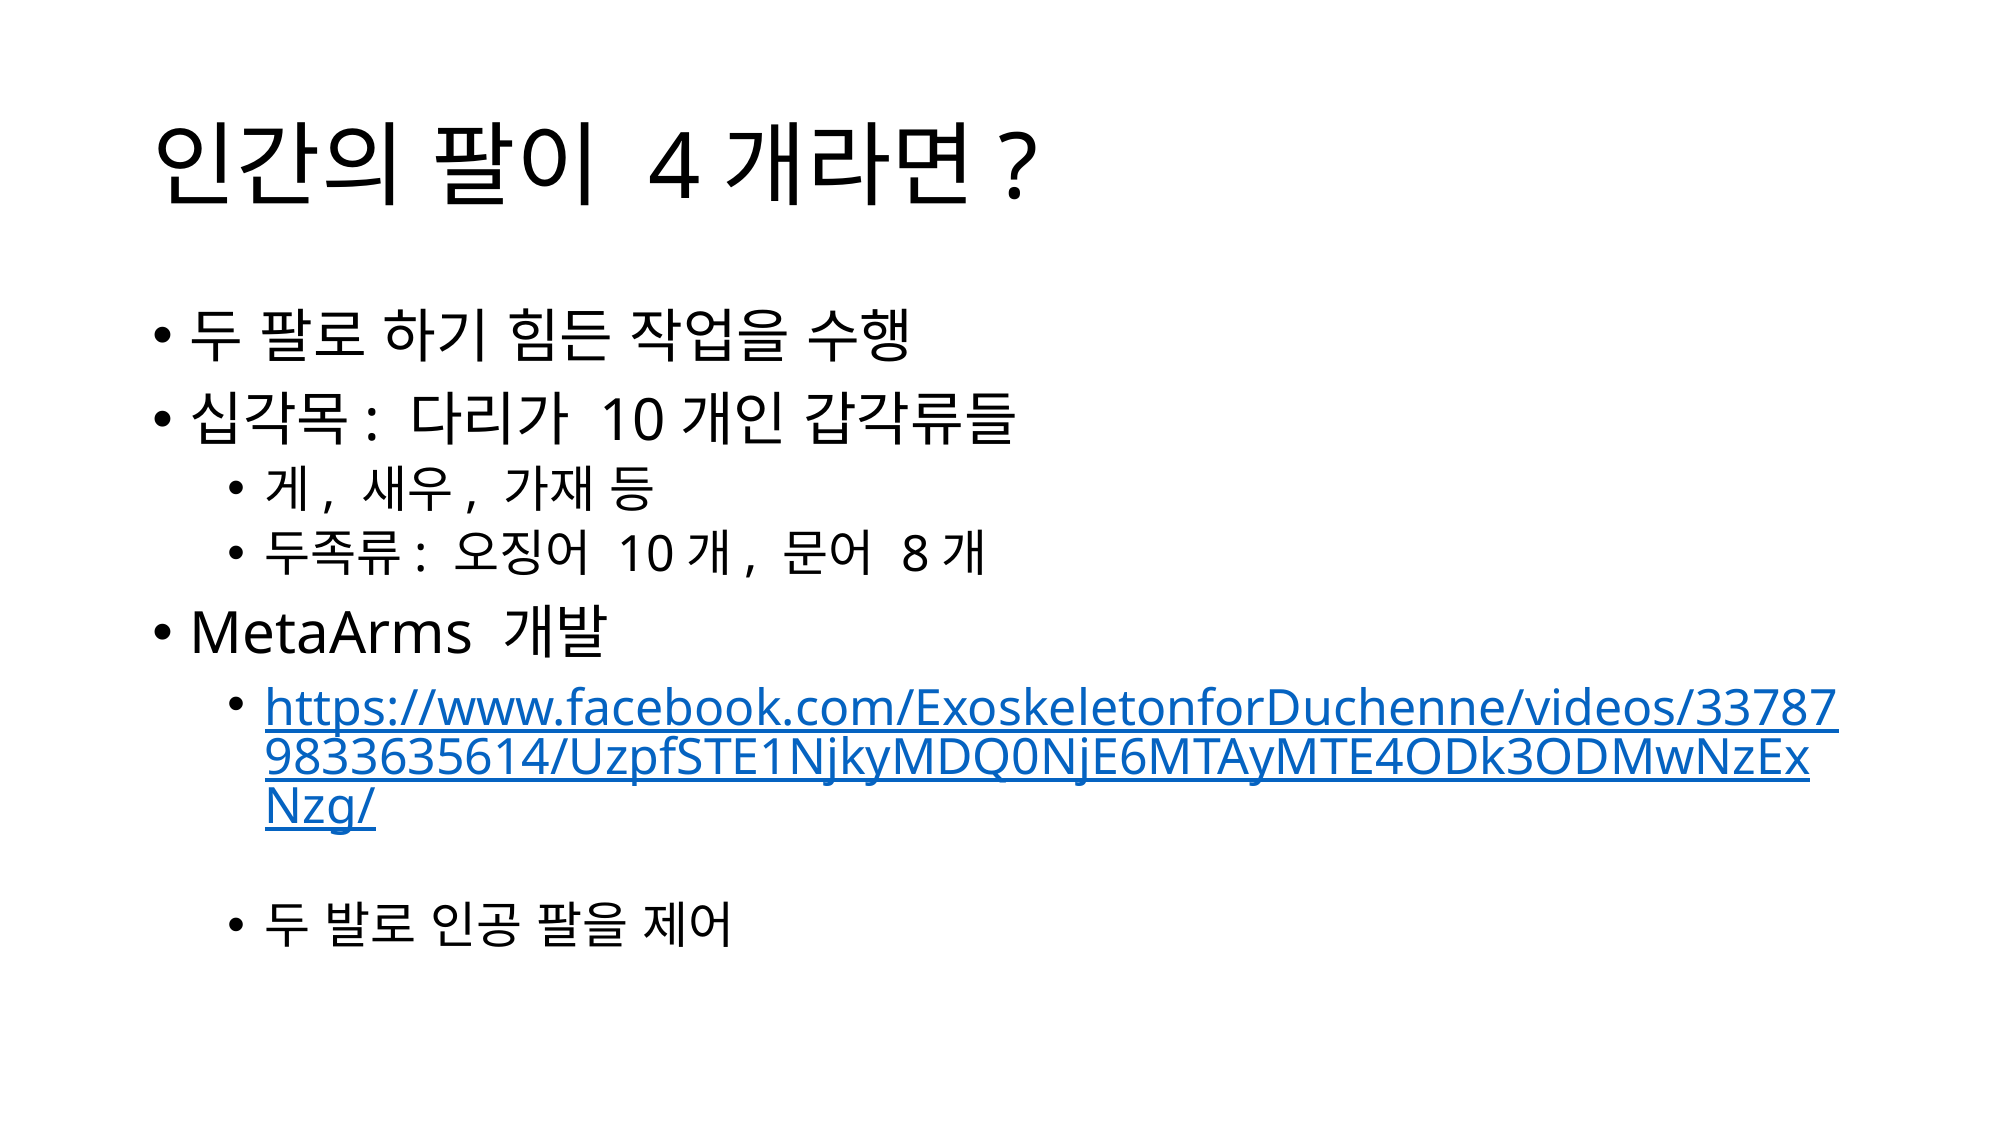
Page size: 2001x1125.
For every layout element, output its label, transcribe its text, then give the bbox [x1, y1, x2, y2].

title 인간의 팔이 4개라면? [137, 59, 1863, 278]
list 두 팔로 하기 힘든 작업을 수행 십각목: 다리가 10개인 갑각류들 게, 새우, 가재 등 두족류: 오징어 10개, 문어 8개 MetaArms 개발 https://www.facebook.com/ExoskeletonforDuchenne/videos/337879833635614/UzpfSTE1NjkyMDQ0NjE6MTAyMTE4ODk3ODMwNzExNzg/ 두 발로 인공 팔을 제어 [137, 299, 1863, 1014]
